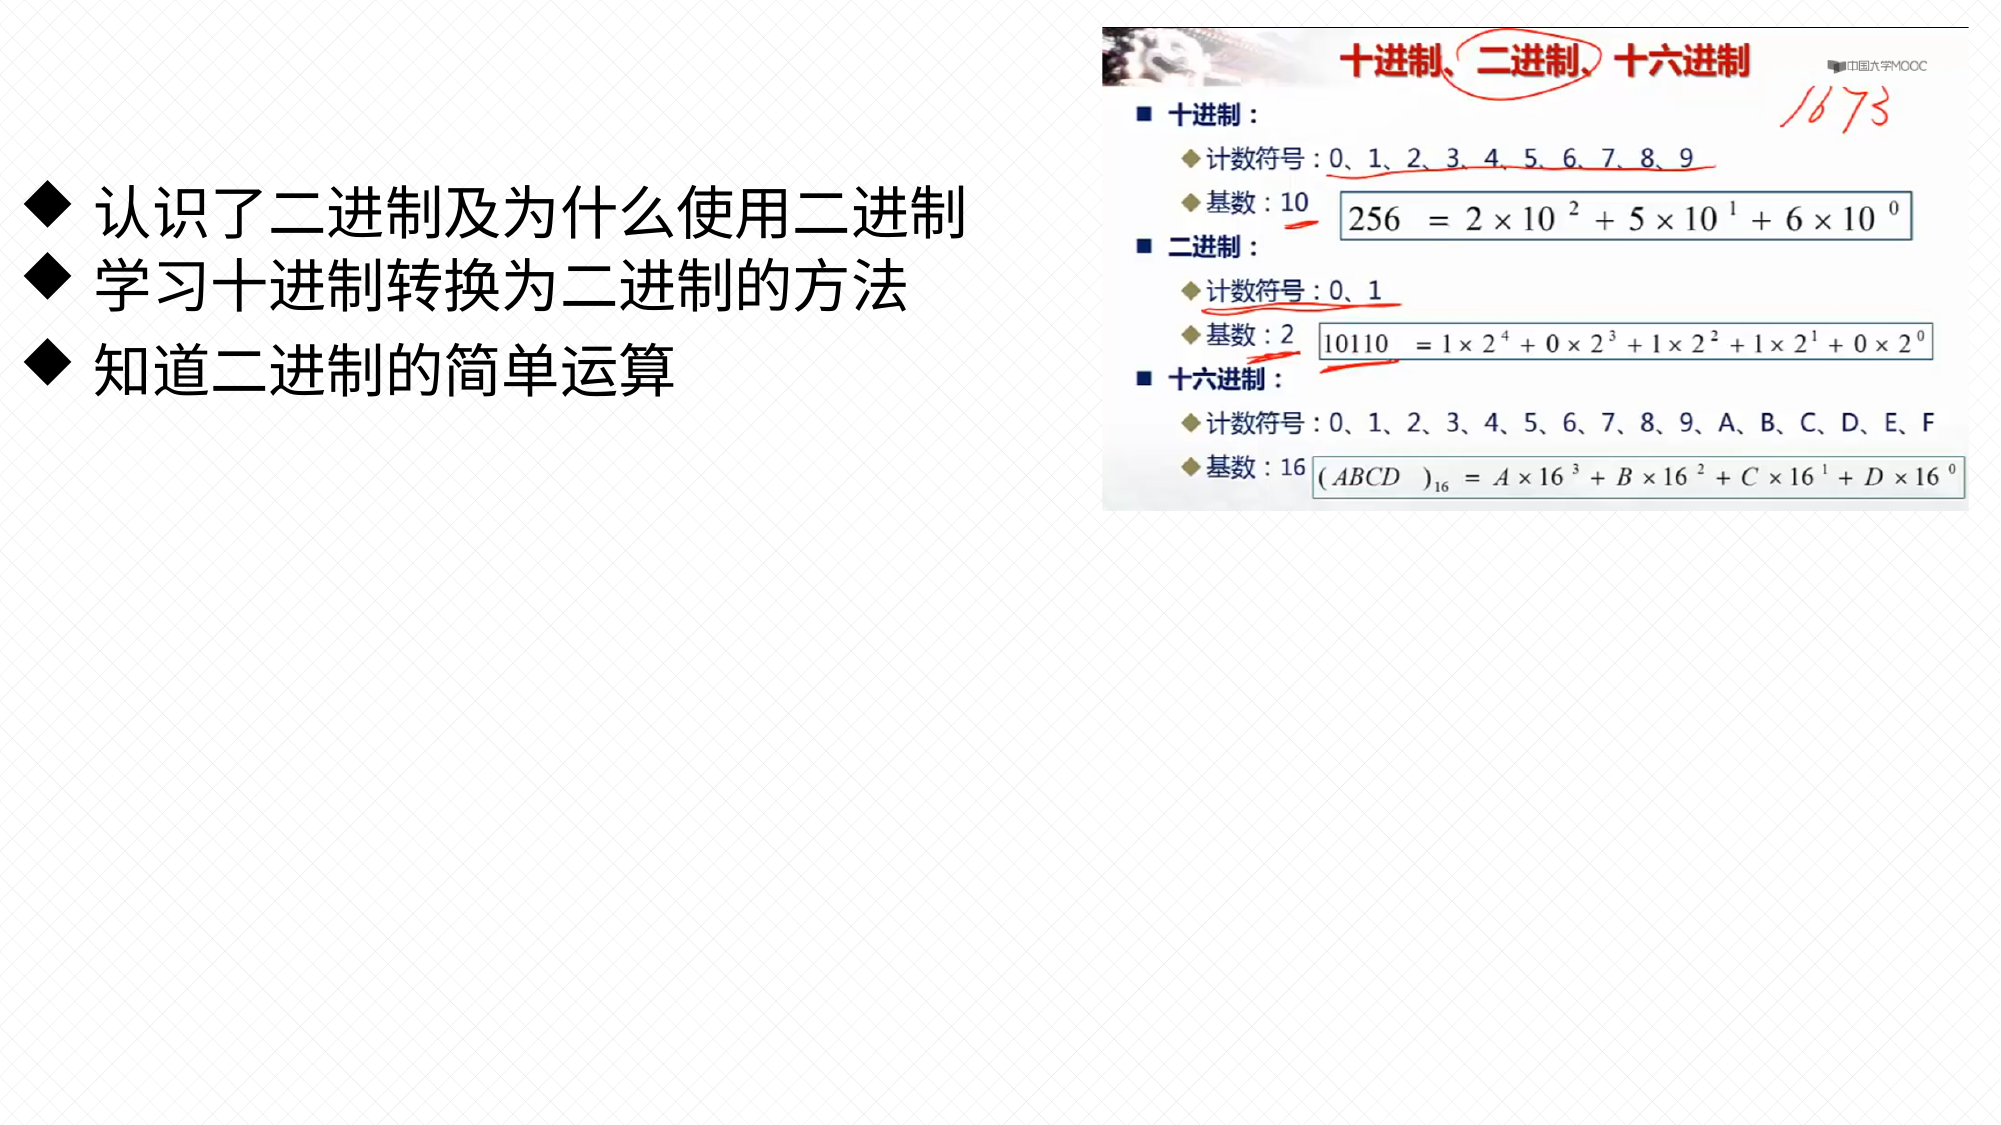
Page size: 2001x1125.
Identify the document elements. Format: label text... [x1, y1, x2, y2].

text_box 认识了二进制及为什么使用二进制 [4, 169, 1102, 254]
text_box 知道二进制的简单运算 [4, 327, 989, 412]
text_box 学习十进制转换为二进制的方法 [4, 241, 967, 327]
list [1102, 27, 1969, 511]
